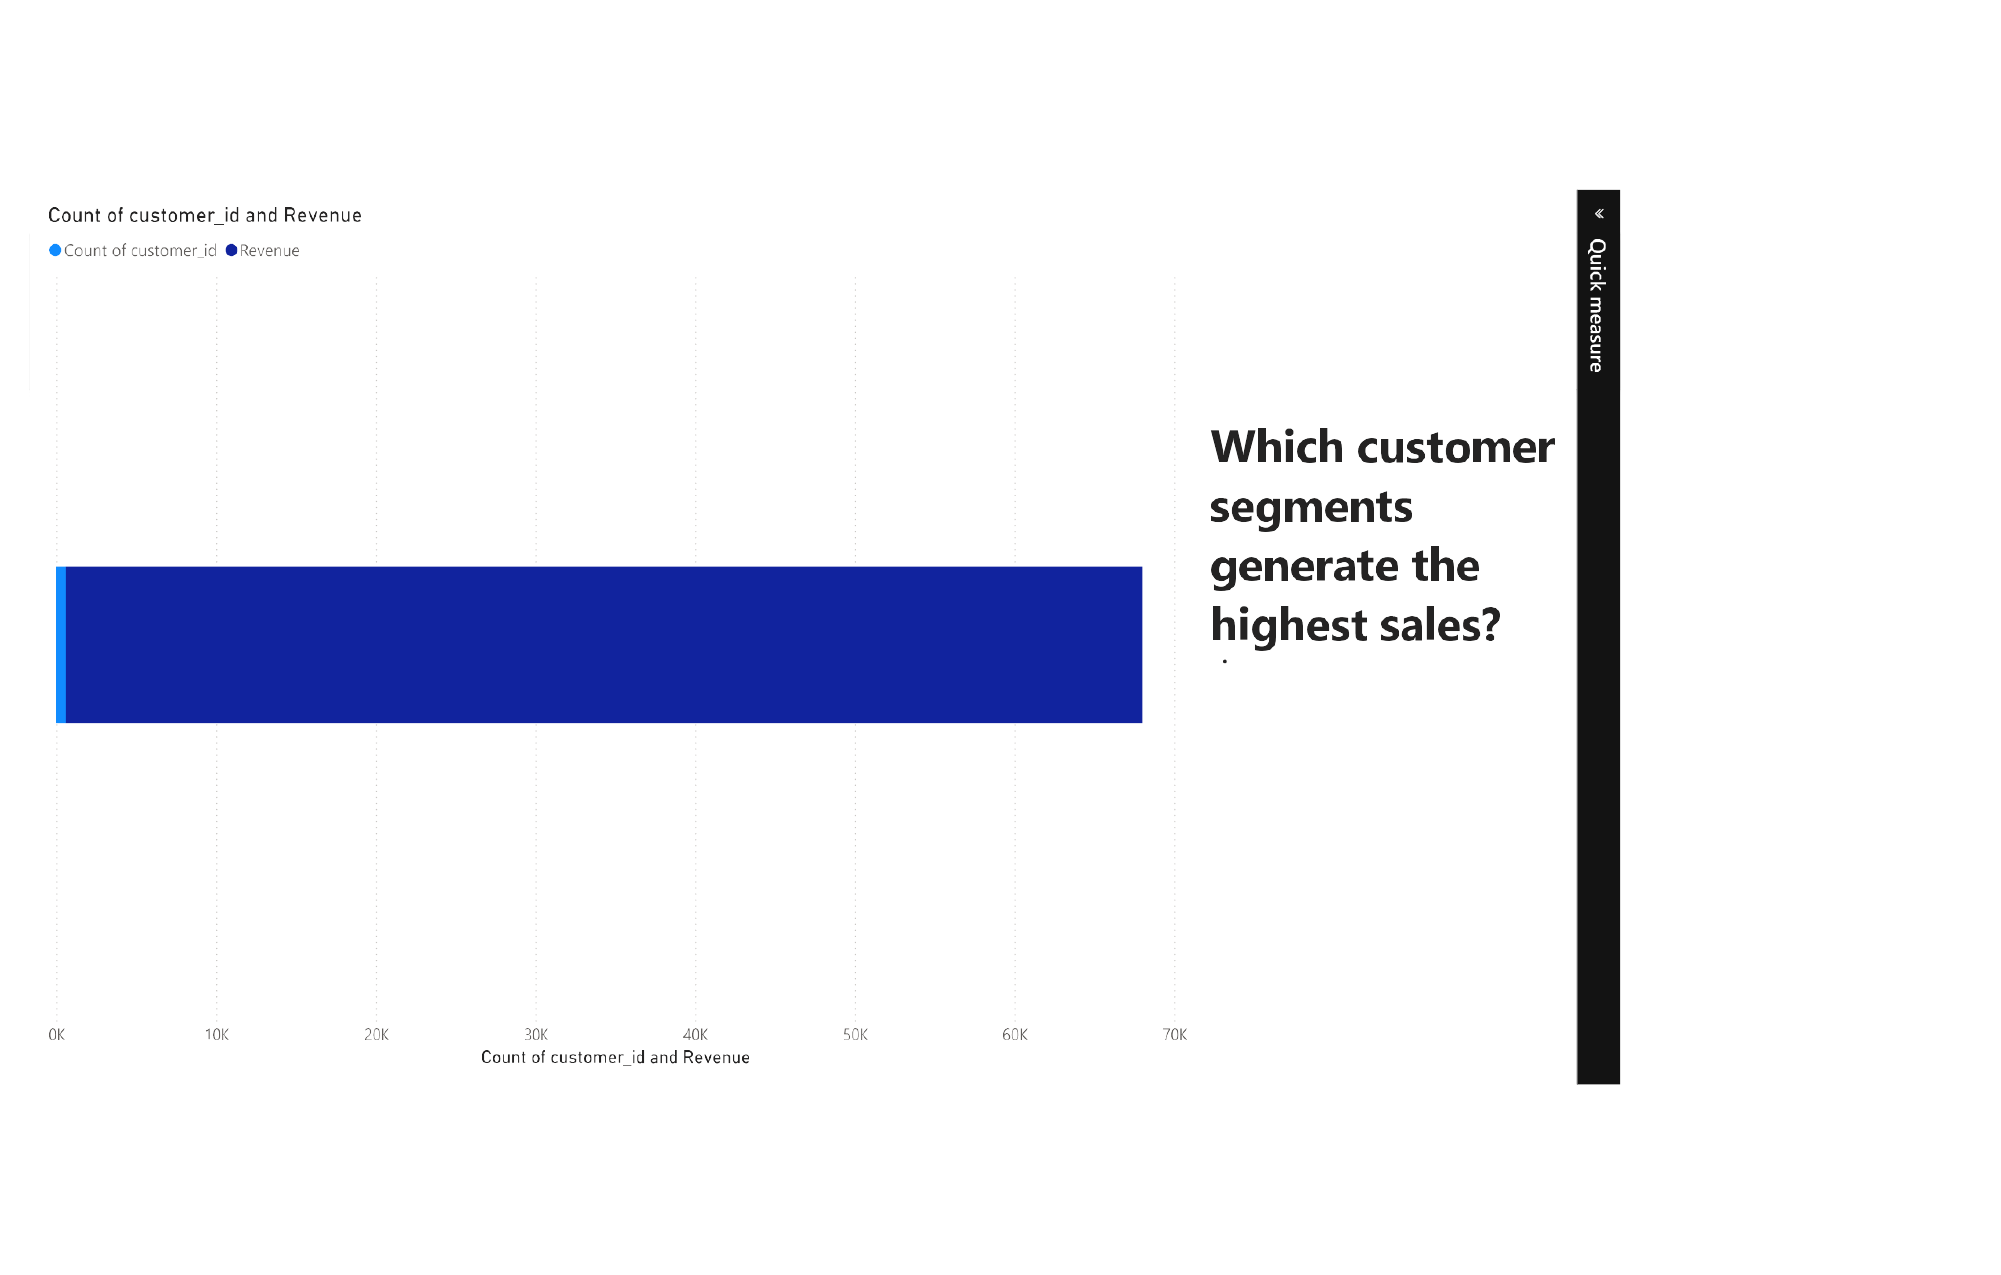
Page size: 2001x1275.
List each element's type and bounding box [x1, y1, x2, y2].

text_box [1210, 428, 1343, 463]
text_box [206, 277, 229, 564]
text_box [48, 206, 361, 226]
text_box [524, 732, 549, 1040]
text_box [49, 277, 66, 1040]
text_box [1003, 732, 1028, 1040]
text_box [55, 566, 1143, 724]
text_box [364, 277, 389, 564]
text_box [1380, 605, 1501, 641]
text_box [481, 1050, 749, 1066]
text_box [1411, 546, 1480, 582]
text_box [524, 277, 549, 564]
text_box [683, 732, 708, 1040]
text_box [1211, 550, 1398, 592]
text_box [1003, 277, 1028, 564]
text_box [1211, 491, 1413, 532]
picture [48, 242, 299, 258]
text_box [206, 732, 229, 1040]
text_box [844, 277, 868, 564]
text_box [683, 277, 708, 564]
text_box [844, 732, 868, 1040]
text_box [1163, 277, 1187, 1040]
text_box [1576, 189, 1621, 1085]
text_box [1358, 432, 1555, 463]
text_box [1213, 605, 1367, 651]
text_box [364, 732, 389, 1040]
